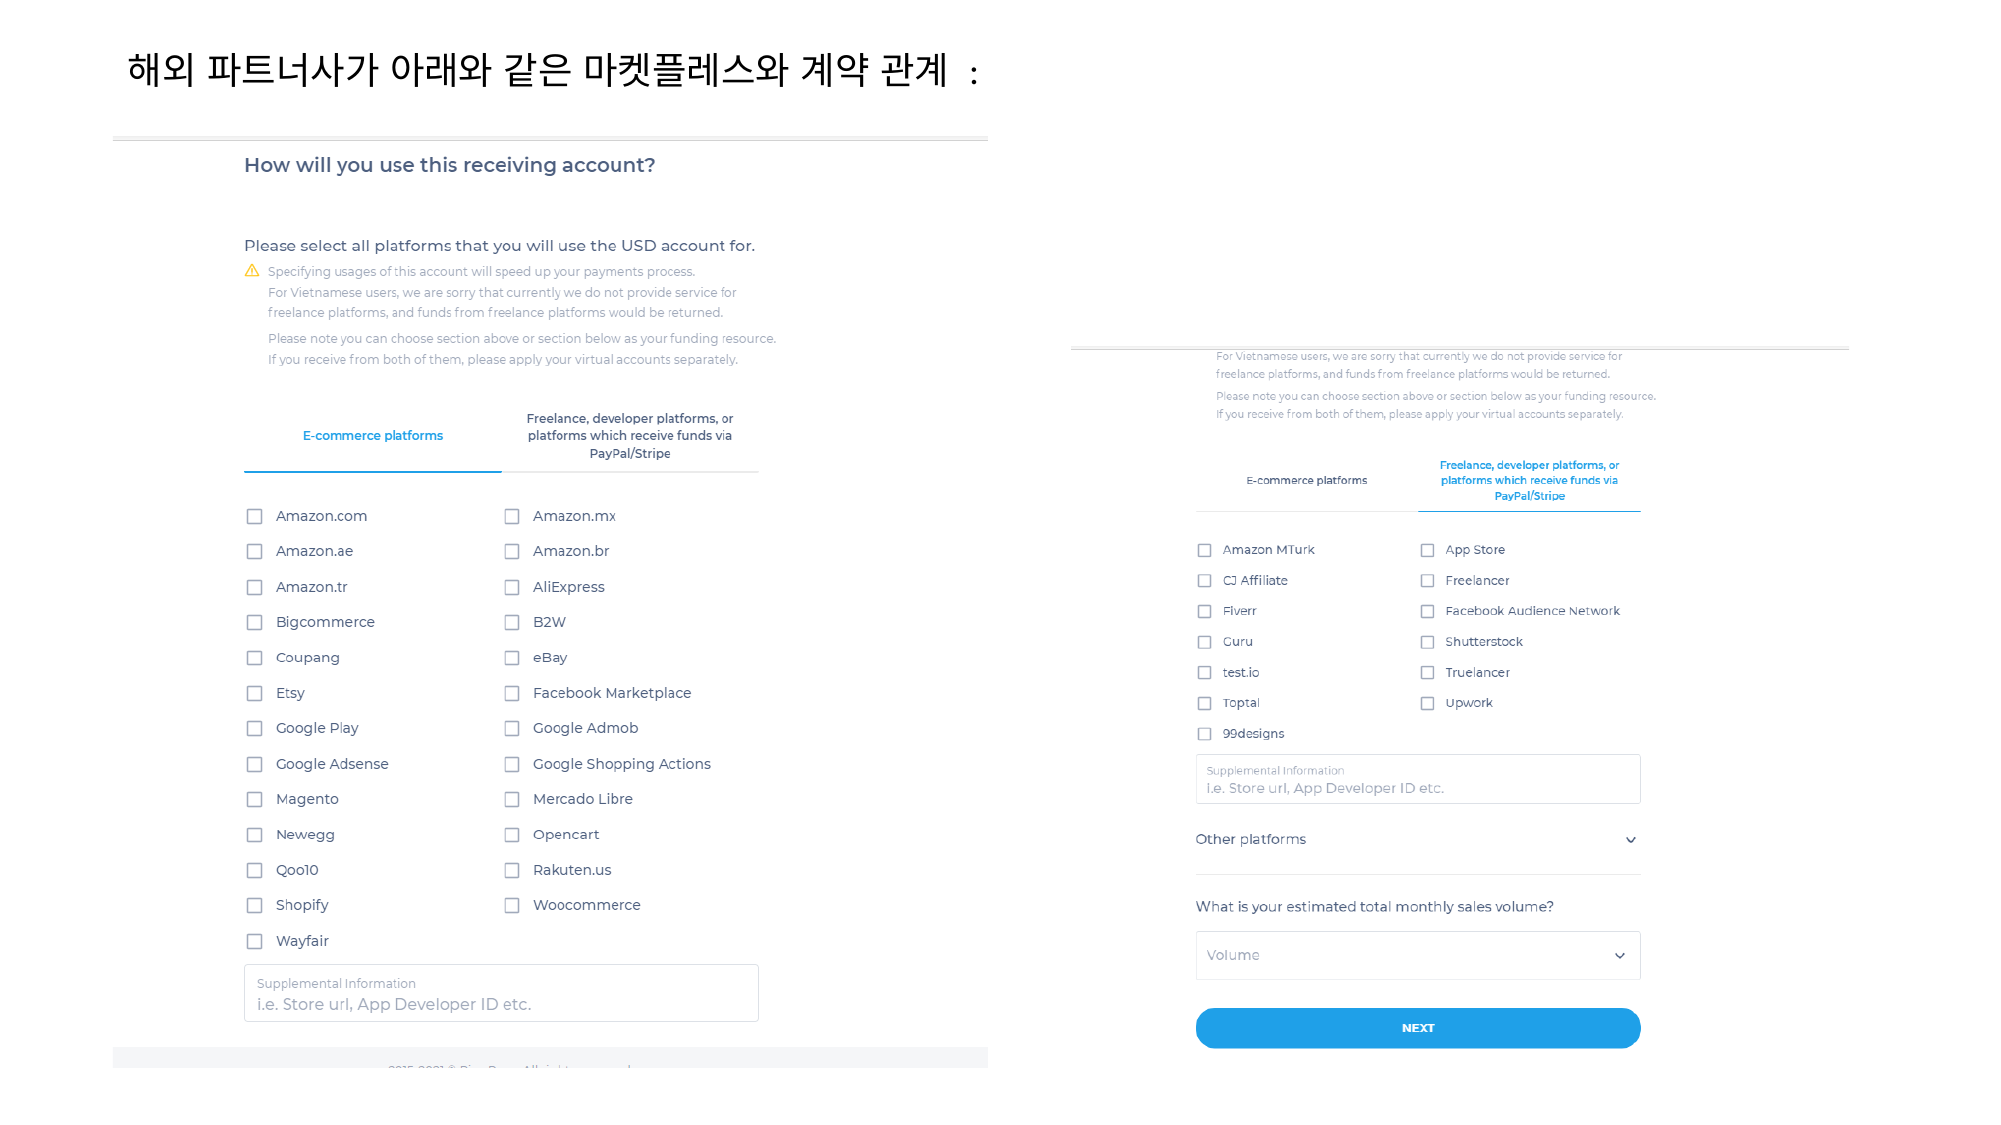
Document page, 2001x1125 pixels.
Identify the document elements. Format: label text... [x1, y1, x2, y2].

picture [1070, 340, 1850, 1111]
picture [112, 136, 988, 1068]
text_box 해외 파트너사가 아래와 같은 마켓플레스와 계약 관계 : [112, 39, 1438, 100]
